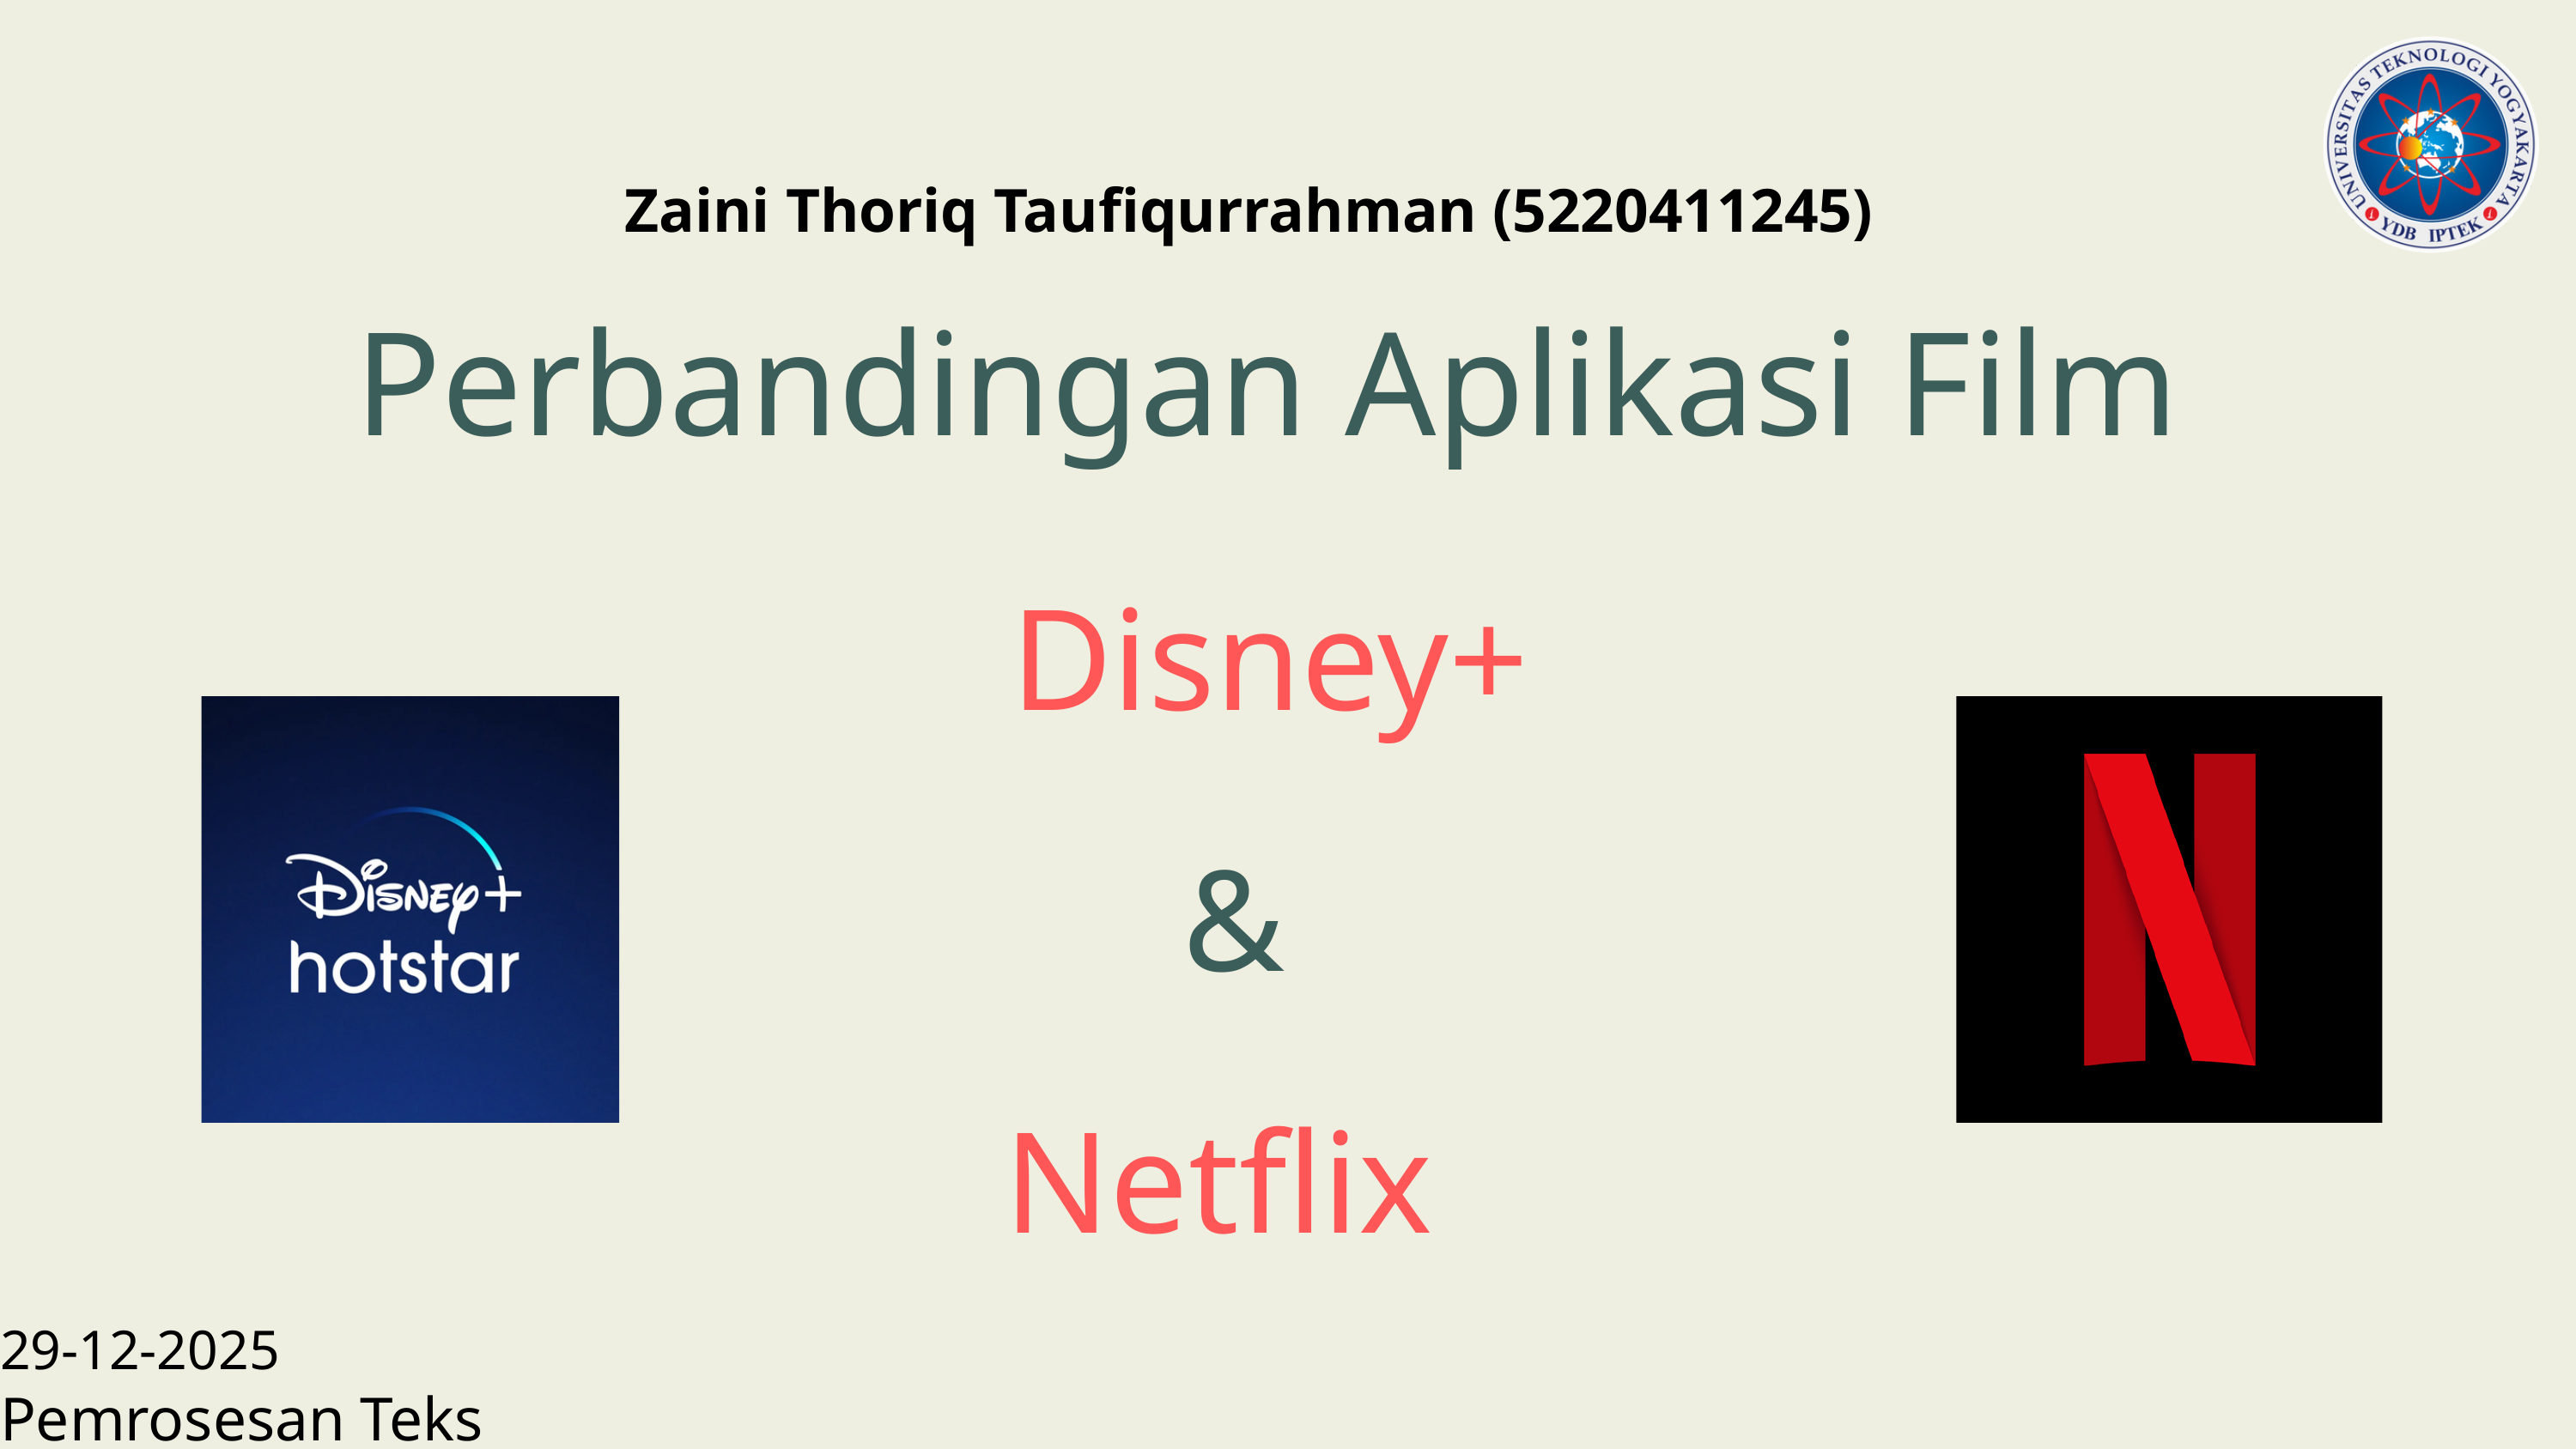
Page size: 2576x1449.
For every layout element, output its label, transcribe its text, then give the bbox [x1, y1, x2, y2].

text_box [2323, 36, 2539, 253]
text_box Zaini Thoriq Taufiqurrahman (5220411245) [624, 161, 1995, 245]
text_box [201, 696, 620, 1123]
text_box Netflix [1004, 1075, 1489, 1262]
text_box 29-12-2025 [0, 1309, 316, 1369]
text_box Perbandingan Aplikasi Film [136, 273, 2400, 654]
text_box Disney+ [712, 552, 1864, 738]
text_box & [1182, 814, 1309, 1000]
text_box Pemrosesan Teks [0, 1369, 564, 1449]
text_box [1956, 696, 2383, 1123]
